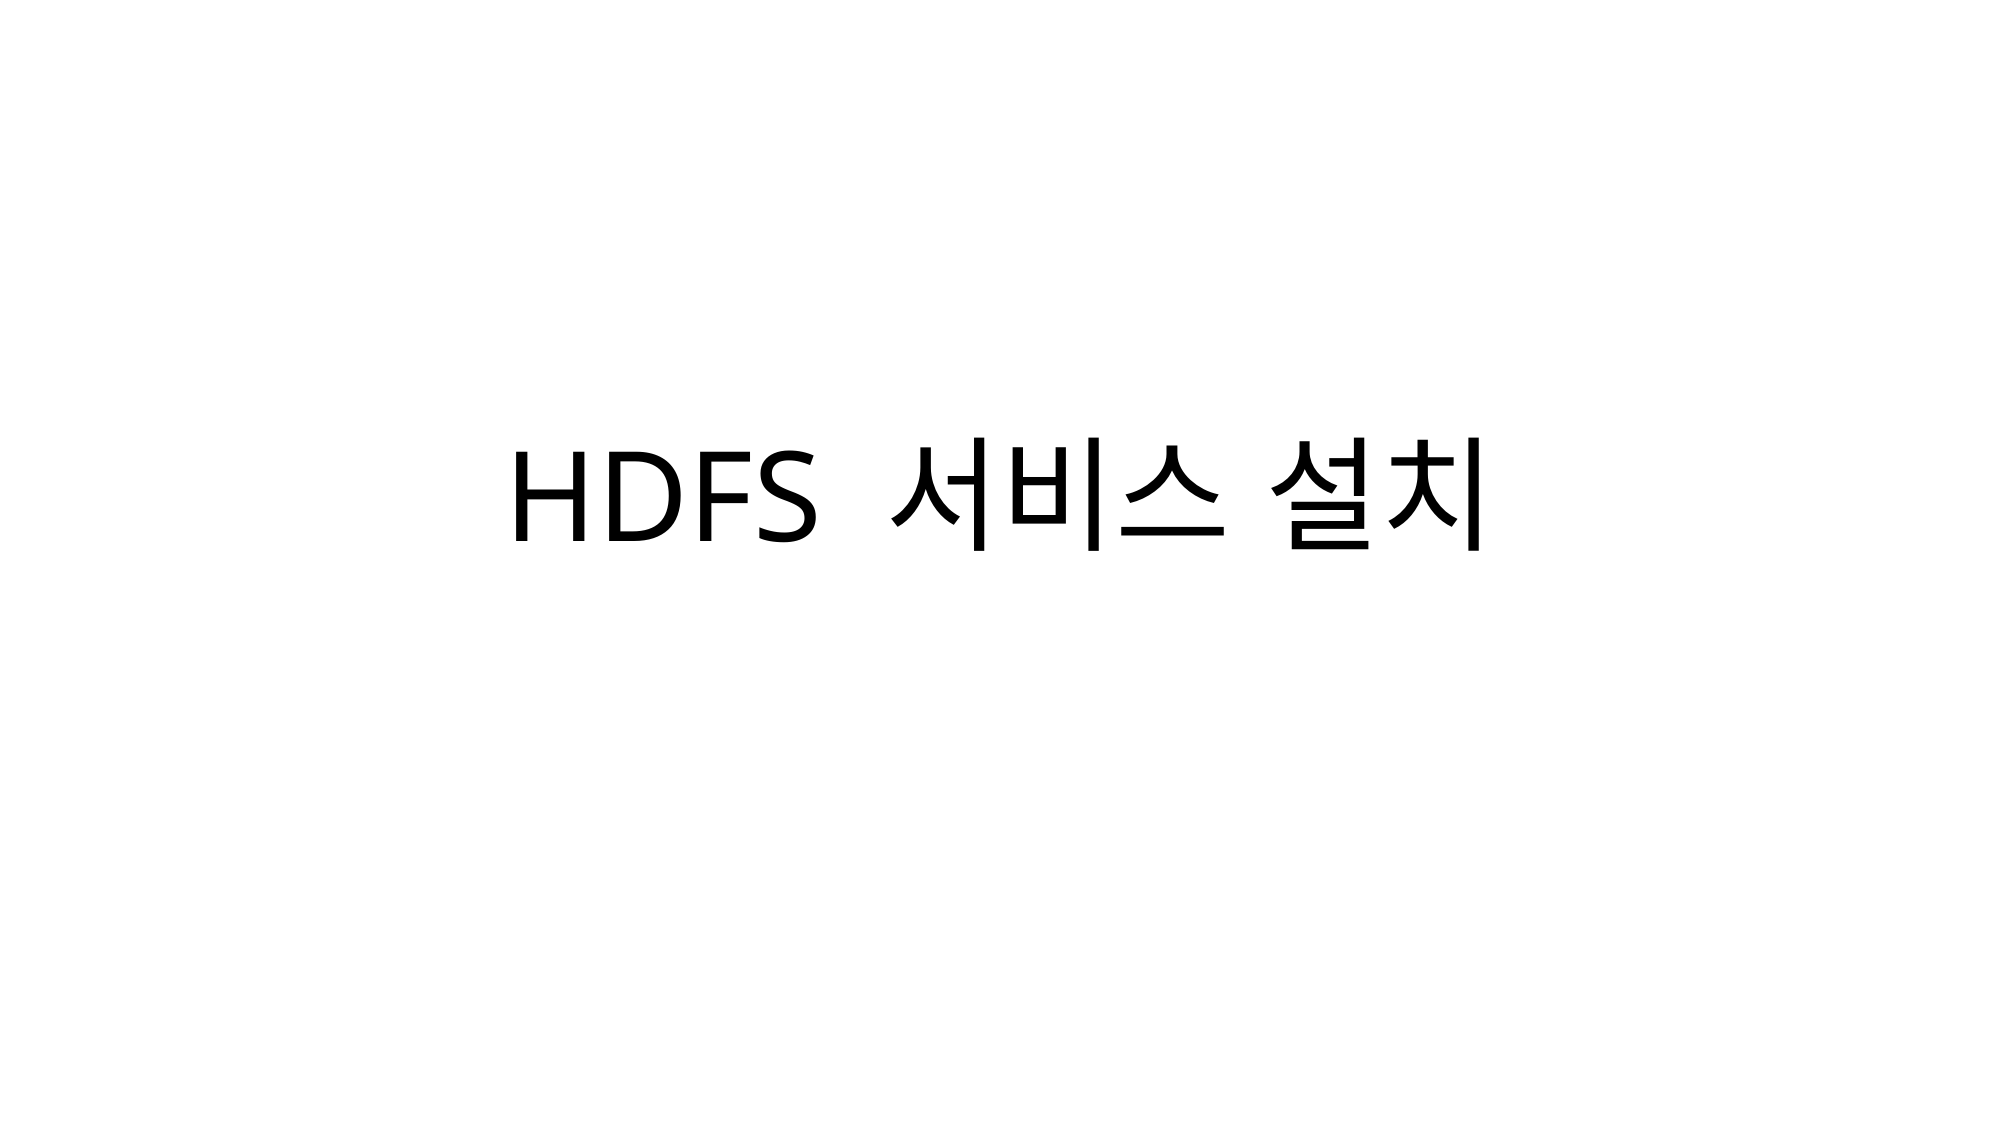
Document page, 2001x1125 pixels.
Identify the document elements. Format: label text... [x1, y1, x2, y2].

title HDFS 서비스 설치 [249, 184, 1750, 576]
